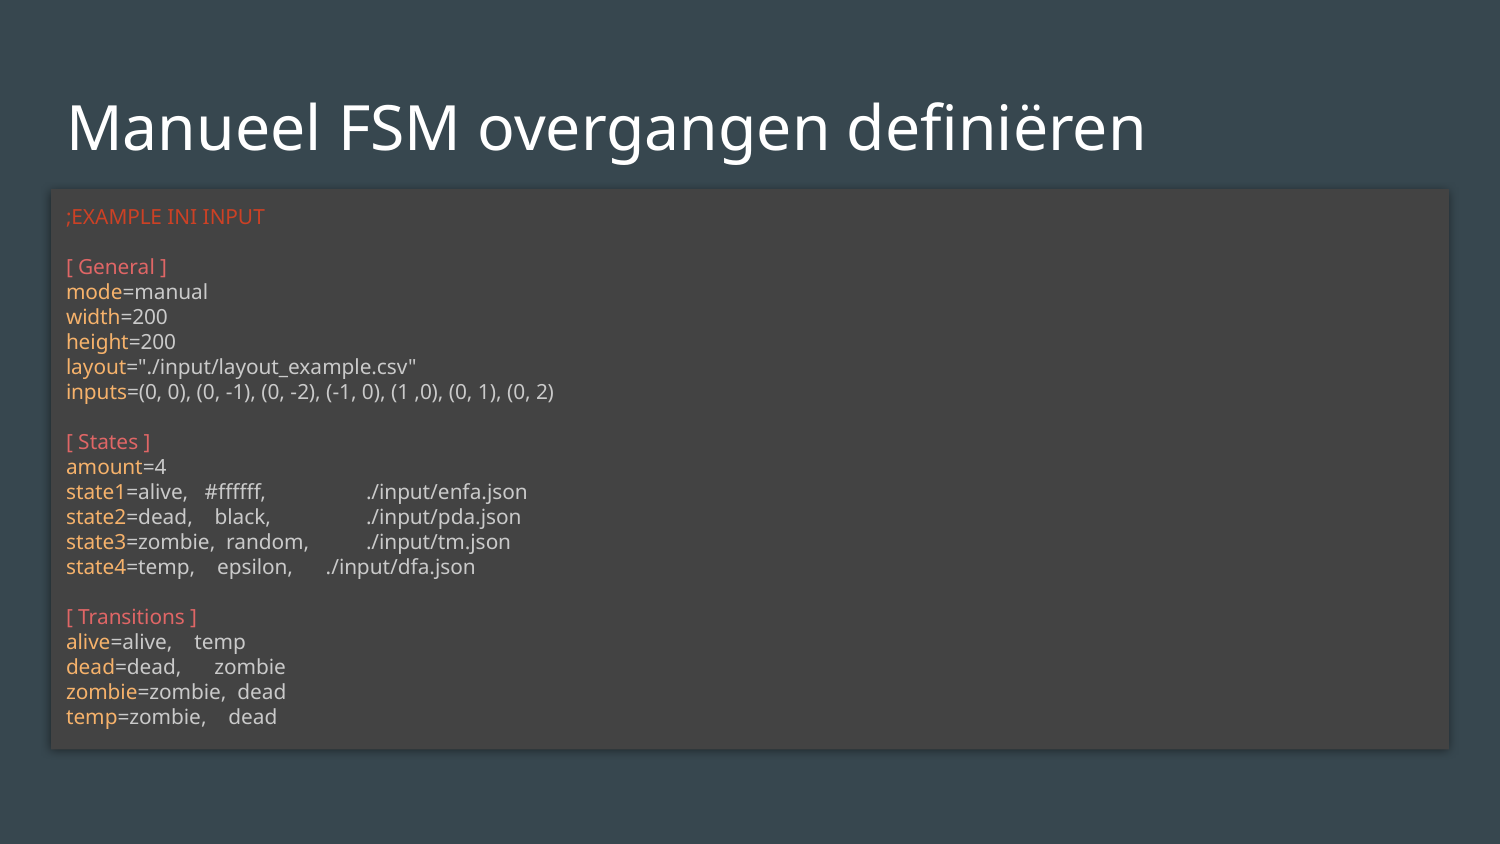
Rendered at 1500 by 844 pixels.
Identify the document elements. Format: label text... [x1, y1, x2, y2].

title Manueel FSM overgangen definiëren [51, 72, 1449, 167]
list ;EXAMPLE INI INPUT [ General ] mode=manual width=200 height=200 layout="./input/layout_example.csv" inputs=(0, 0), (0, -1), (0, -2), (-1, 0), (1 ,0), (0, 1), (0, 2) [ States ] amount=4 state1=alive, #ffffff, ./input/enfa.json state2=dead, black, ./input/pda.json state3=zombie, random, ./input/tm.json state4=temp, epsilon, ./input/dfa.json [ Transitions ] alive=alive, temp dead=dead, zombie zombie=zombie, dead temp=zombie, dead [51, 189, 1449, 750]
